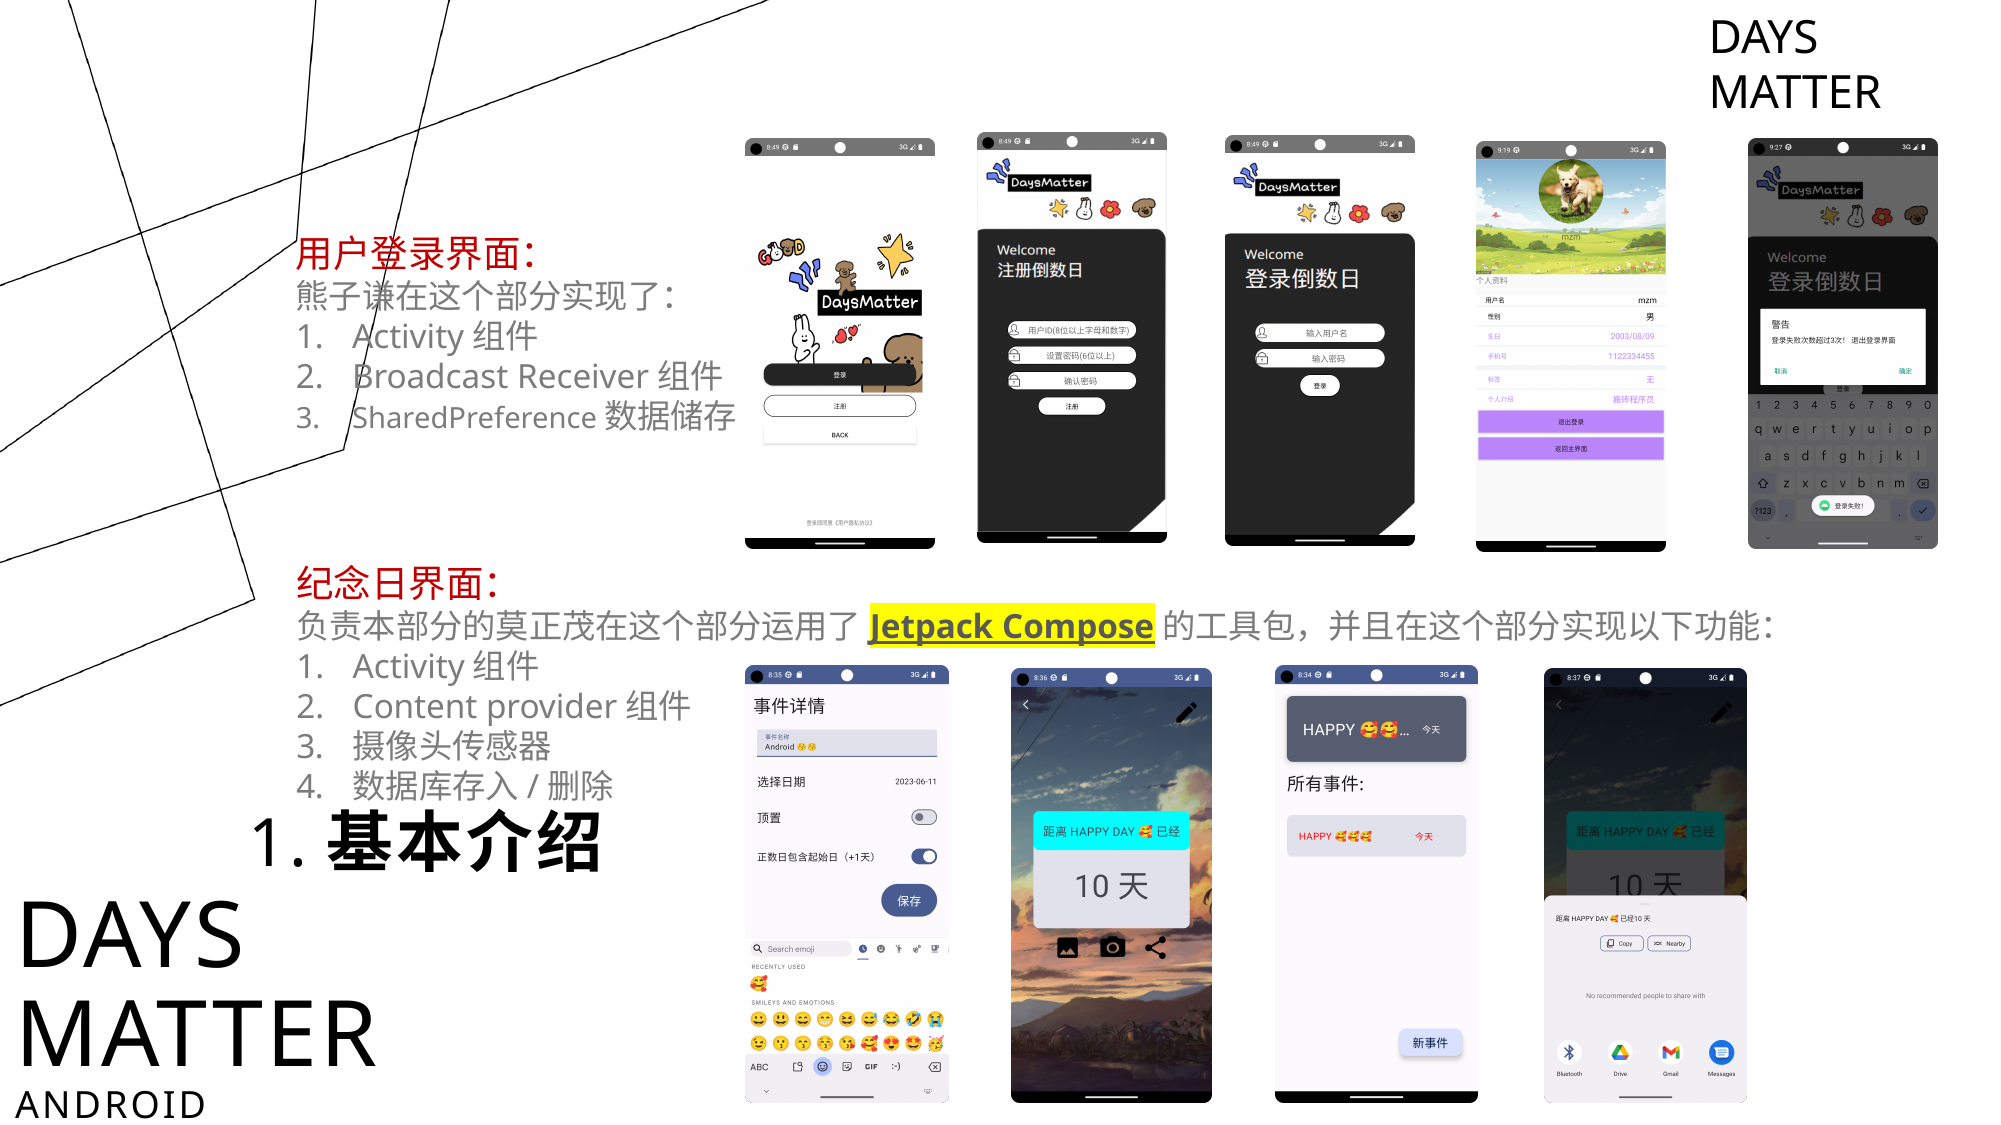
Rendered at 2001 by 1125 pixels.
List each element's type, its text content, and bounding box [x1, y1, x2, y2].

text_box 1.基本介绍 DAYS MATTER Android [0, 484, 618, 1125]
text_box 纪念日界面： 负责本部分的莫正茂在这个部分运用了Jetpack Compose的工具包，并且在这个部分实现以下功能： Activity组件 Content provider组件 摄像头传感器 数据库存入/删除 [281, 552, 1804, 813]
picture [0, 0, 935, 552]
picture [1275, 665, 1478, 1103]
picture [1748, 138, 1938, 549]
picture [1544, 668, 1747, 1103]
picture [1476, 141, 1666, 552]
text_box DAYS MATTER [1693, 0, 2000, 180]
picture [1225, 135, 1415, 546]
picture [977, 132, 1167, 543]
text_box 用户登录界面： 熊子谦在这个部分实现了： Activity组件 Broadcast Receiver组件 SharedPreference数据储存 [280, 223, 745, 443]
picture [745, 665, 949, 1103]
picture [1011, 668, 1212, 1103]
